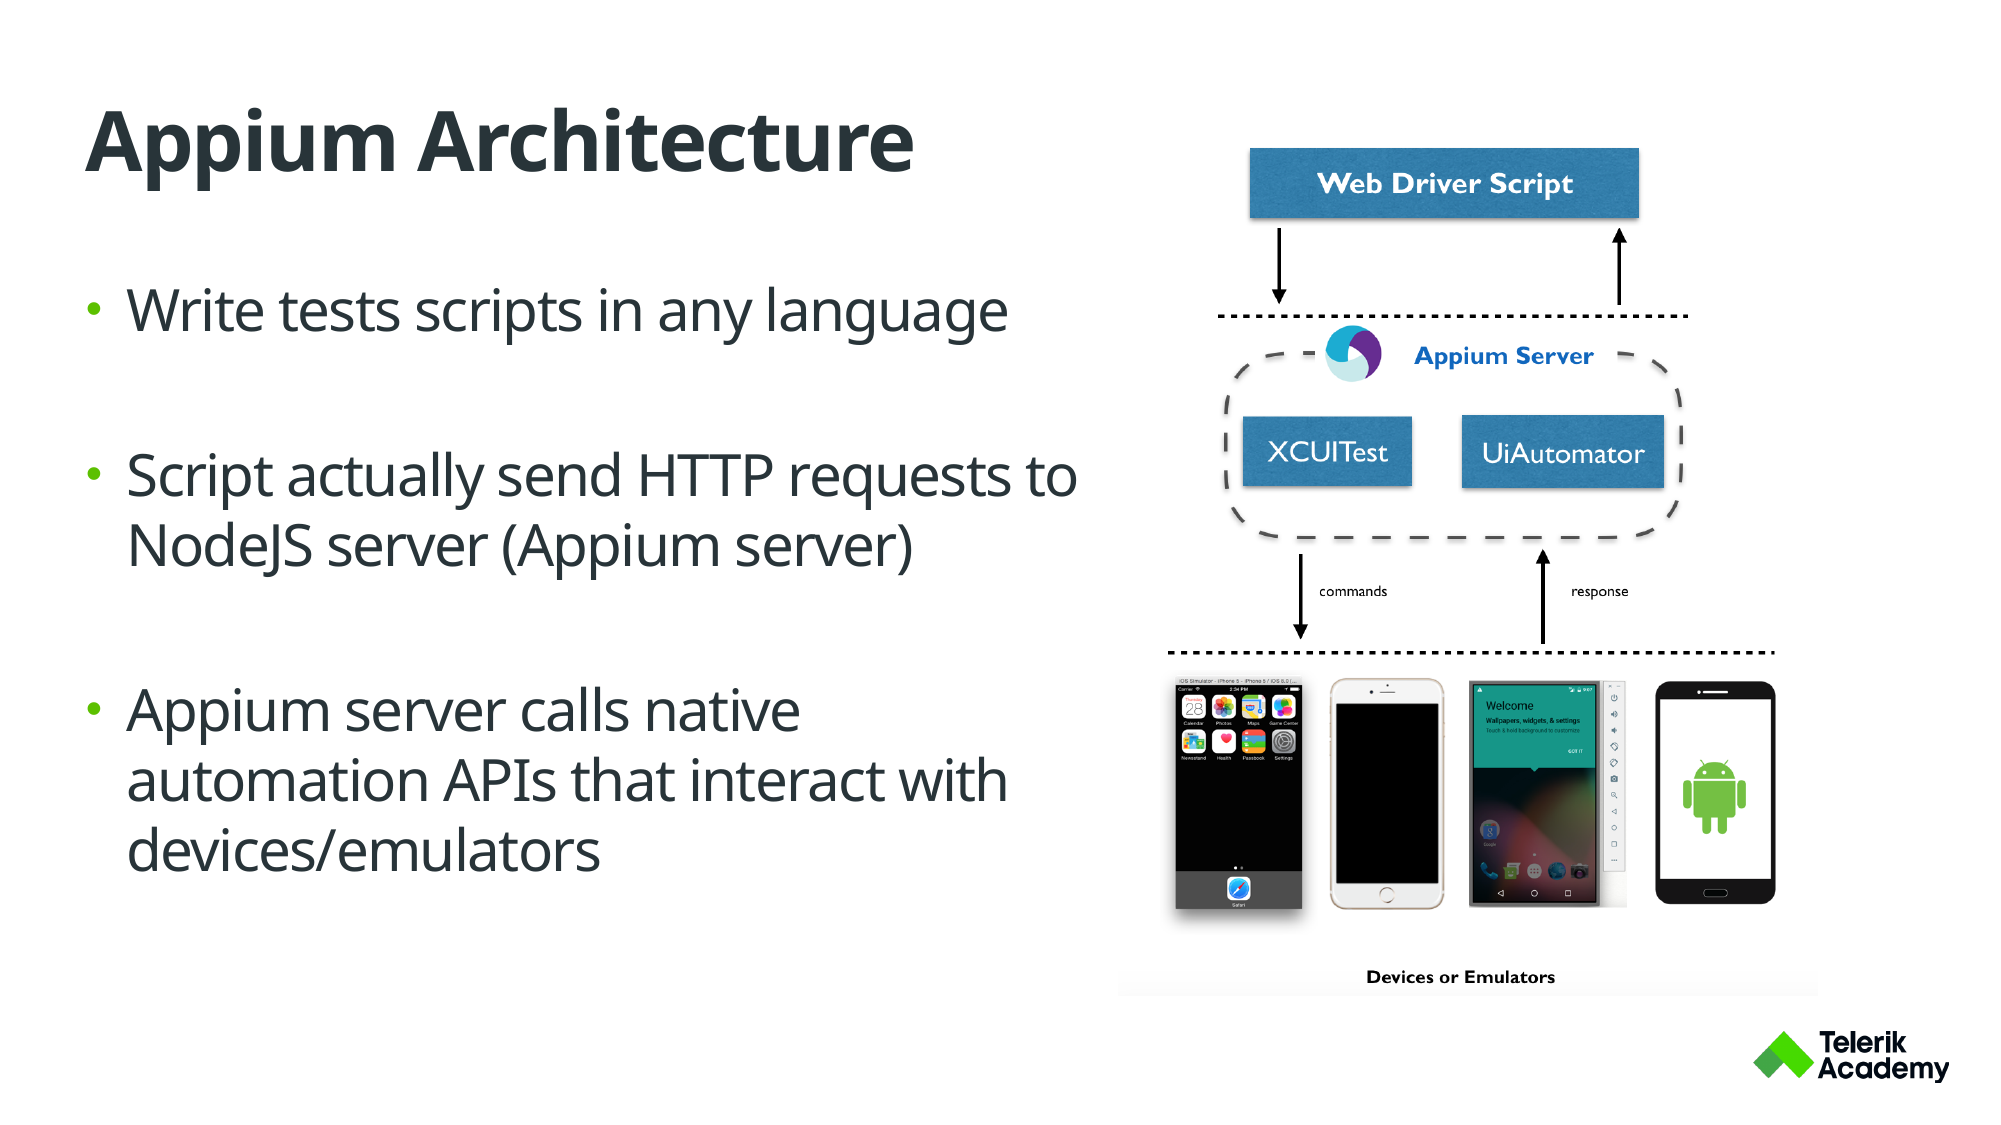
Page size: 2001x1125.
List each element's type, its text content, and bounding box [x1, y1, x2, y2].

list Write tests scripts in any language Script actually send HTTP requests to NodeJS server (Appium server) Appium server calls native automation APIs that interact with devices/emulators [70, 265, 1118, 996]
picture [1118, 129, 1818, 996]
title Appium Architecture [70, 64, 1902, 225]
